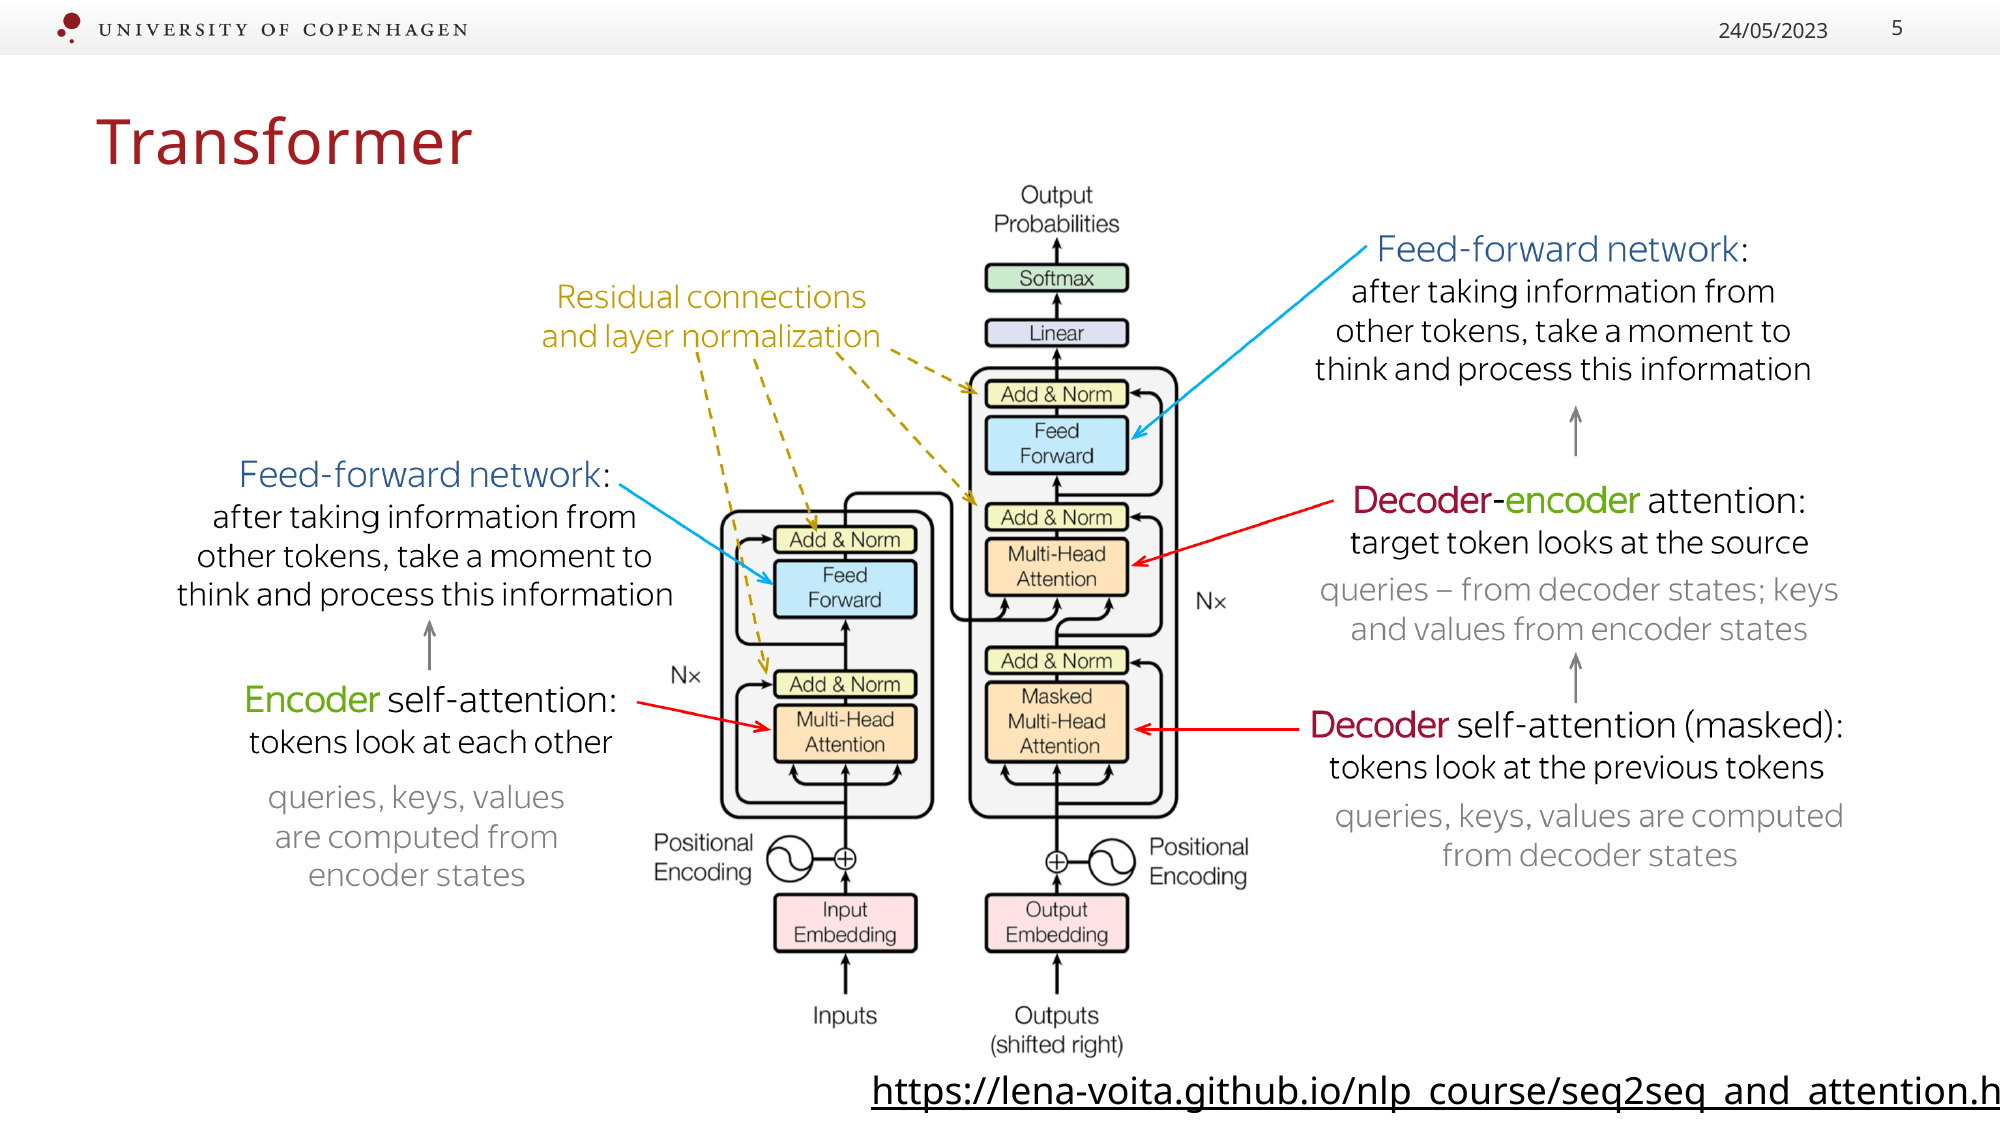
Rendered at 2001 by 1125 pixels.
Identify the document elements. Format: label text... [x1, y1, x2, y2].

text_box https://lena-voita.github.io/nlp_course/seq2seq_and_attention.html [871, 1066, 2000, 1118]
title Transformer [96, 101, 1904, 244]
slide_number 5 [1840, 14, 1904, 43]
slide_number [1694, 14, 1829, 43]
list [172, 172, 1851, 1064]
picture [92, 15, 475, 42]
